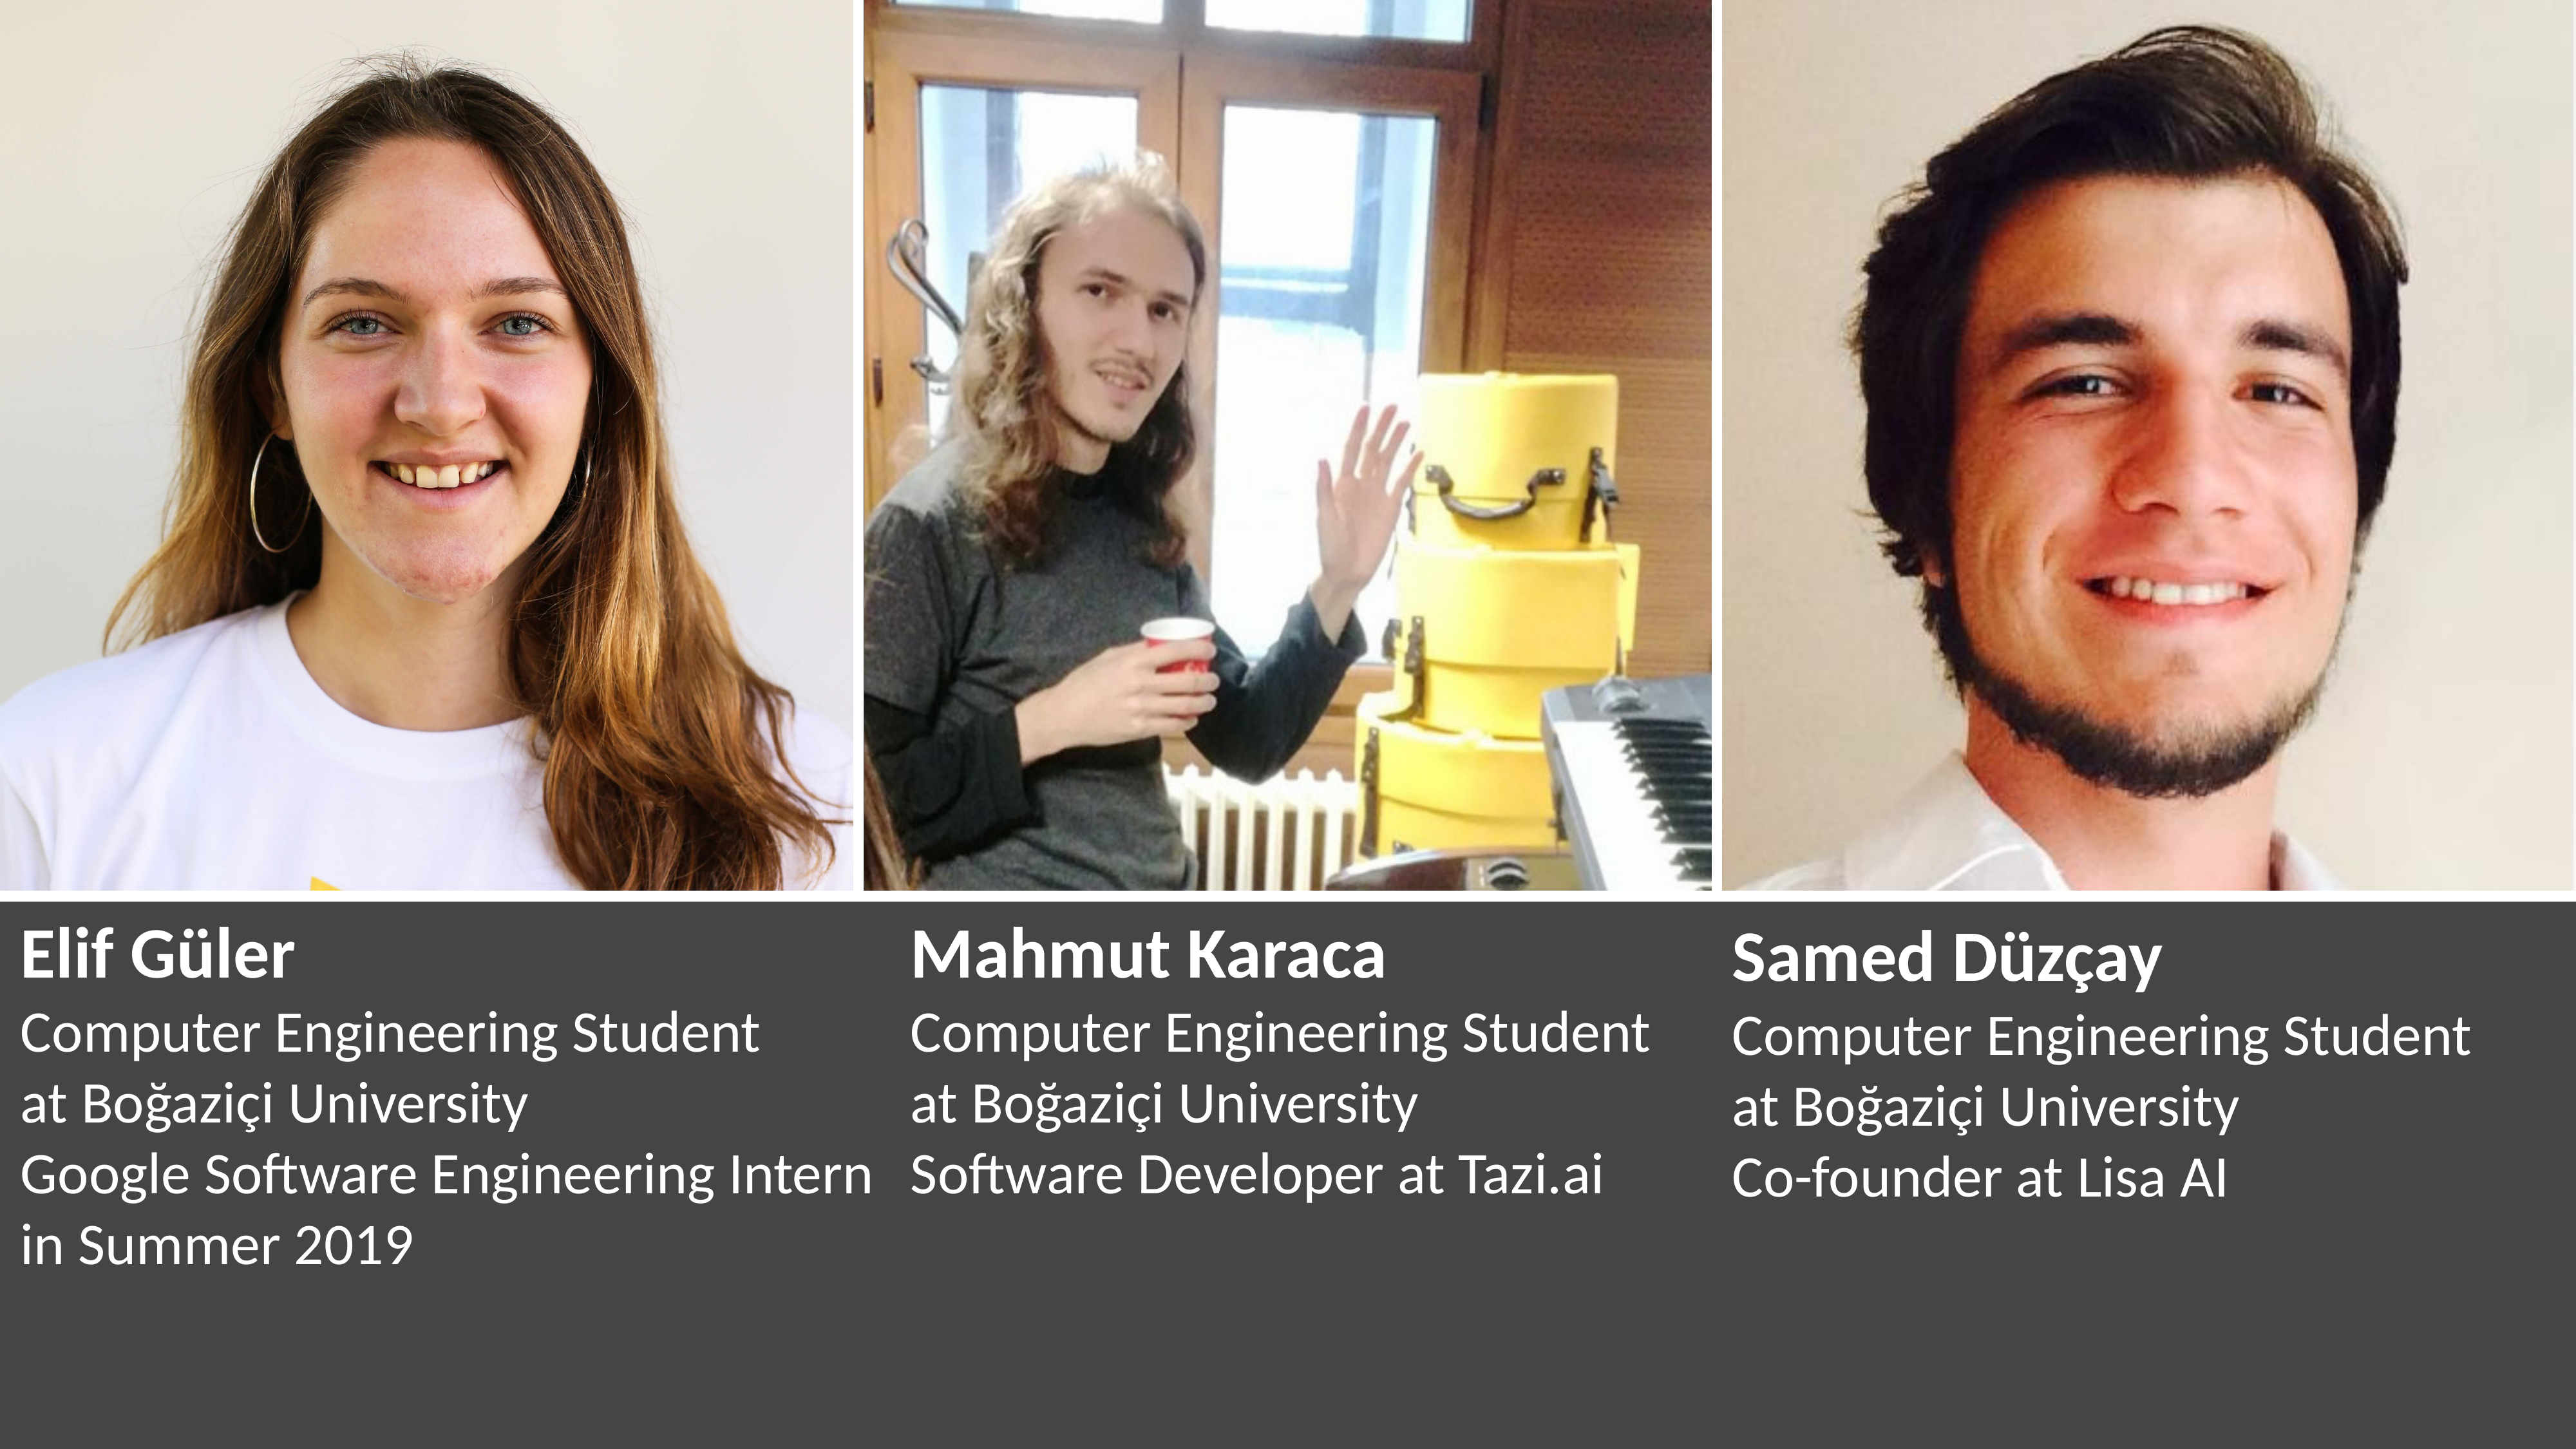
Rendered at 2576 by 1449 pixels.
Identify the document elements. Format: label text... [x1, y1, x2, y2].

text_box Samed Düzçay Computer Engineering Student at Boğaziçi University Co-founder at Lisa AI [1722, 899, 2497, 1218]
text_box Elif Güler Computer Engineering Student at Boğaziçi University Google Software Engineering Intern in Summer 2019 [10, 897, 891, 1286]
picture [0, 0, 858, 896]
picture [864, 0, 1716, 896]
picture [1718, 0, 2576, 896]
text_box Mahmut Karaca Computer Engineering Student at Boğaziçi University Software Developer at Tazi.ai [901, 897, 1675, 1215]
